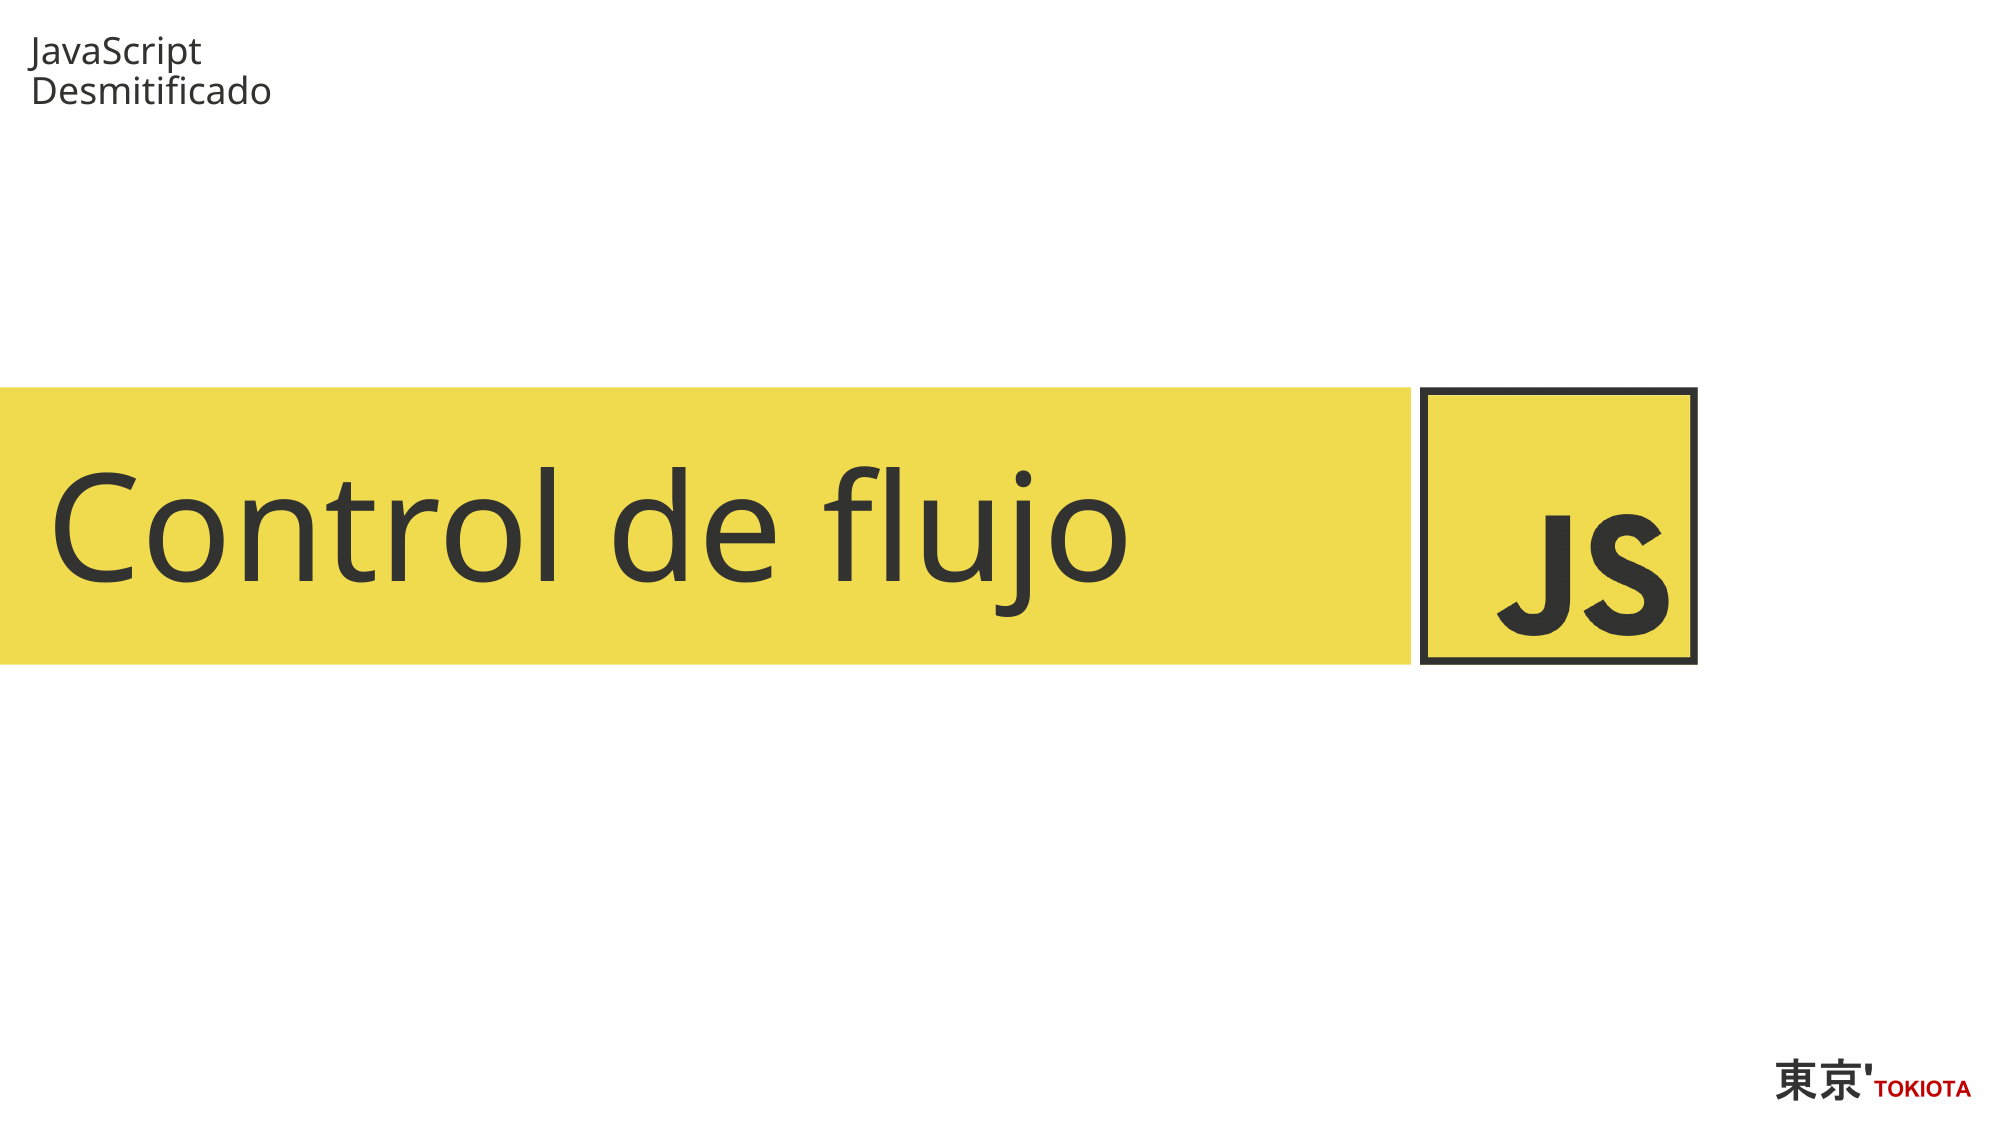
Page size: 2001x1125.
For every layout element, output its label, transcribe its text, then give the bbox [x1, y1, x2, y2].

title Control de flujo [32, 444, 1388, 614]
picture [1420, 387, 1698, 665]
picture [1774, 1050, 1979, 1105]
